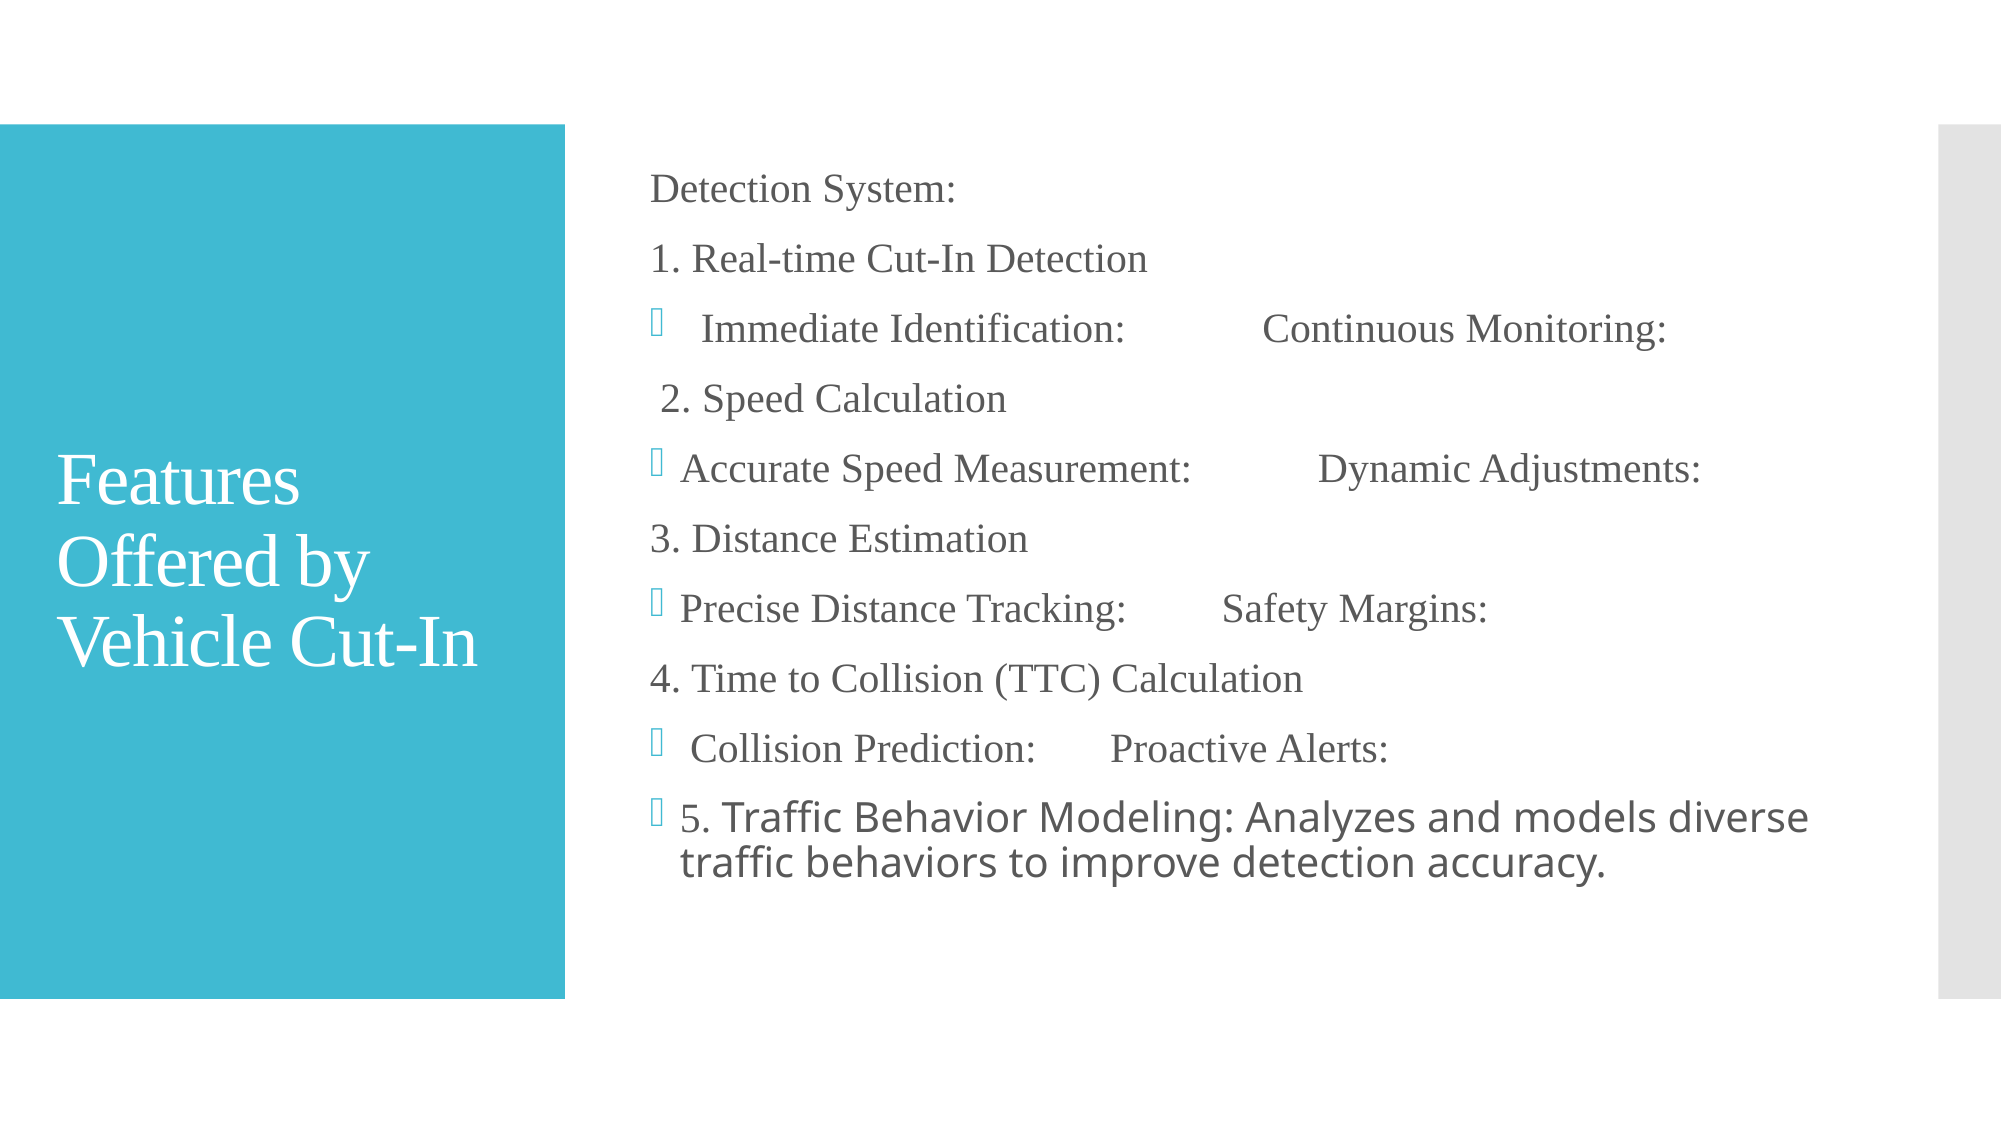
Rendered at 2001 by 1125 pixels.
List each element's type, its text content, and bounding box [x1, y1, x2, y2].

title Features Offered by Vehicle Cut-In [41, 184, 525, 940]
list Detection System: 1. Real-time Cut-In Detection Immediate Identification: Continuous Monitoring: 2. Speed Calculation Accurate Speed Measurement: Dynamic Adjustments: 3. Distance Estimation Precise Distance Tracking: Safety Margins: 4. Time to Collision (TTC) Calculation Collision Prediction: Proactive Alerts: 5. Traffic Behavior Modeling: Analyzes and models diverse traffic behaviors to improve detection accuracy. [634, 141, 1835, 982]
